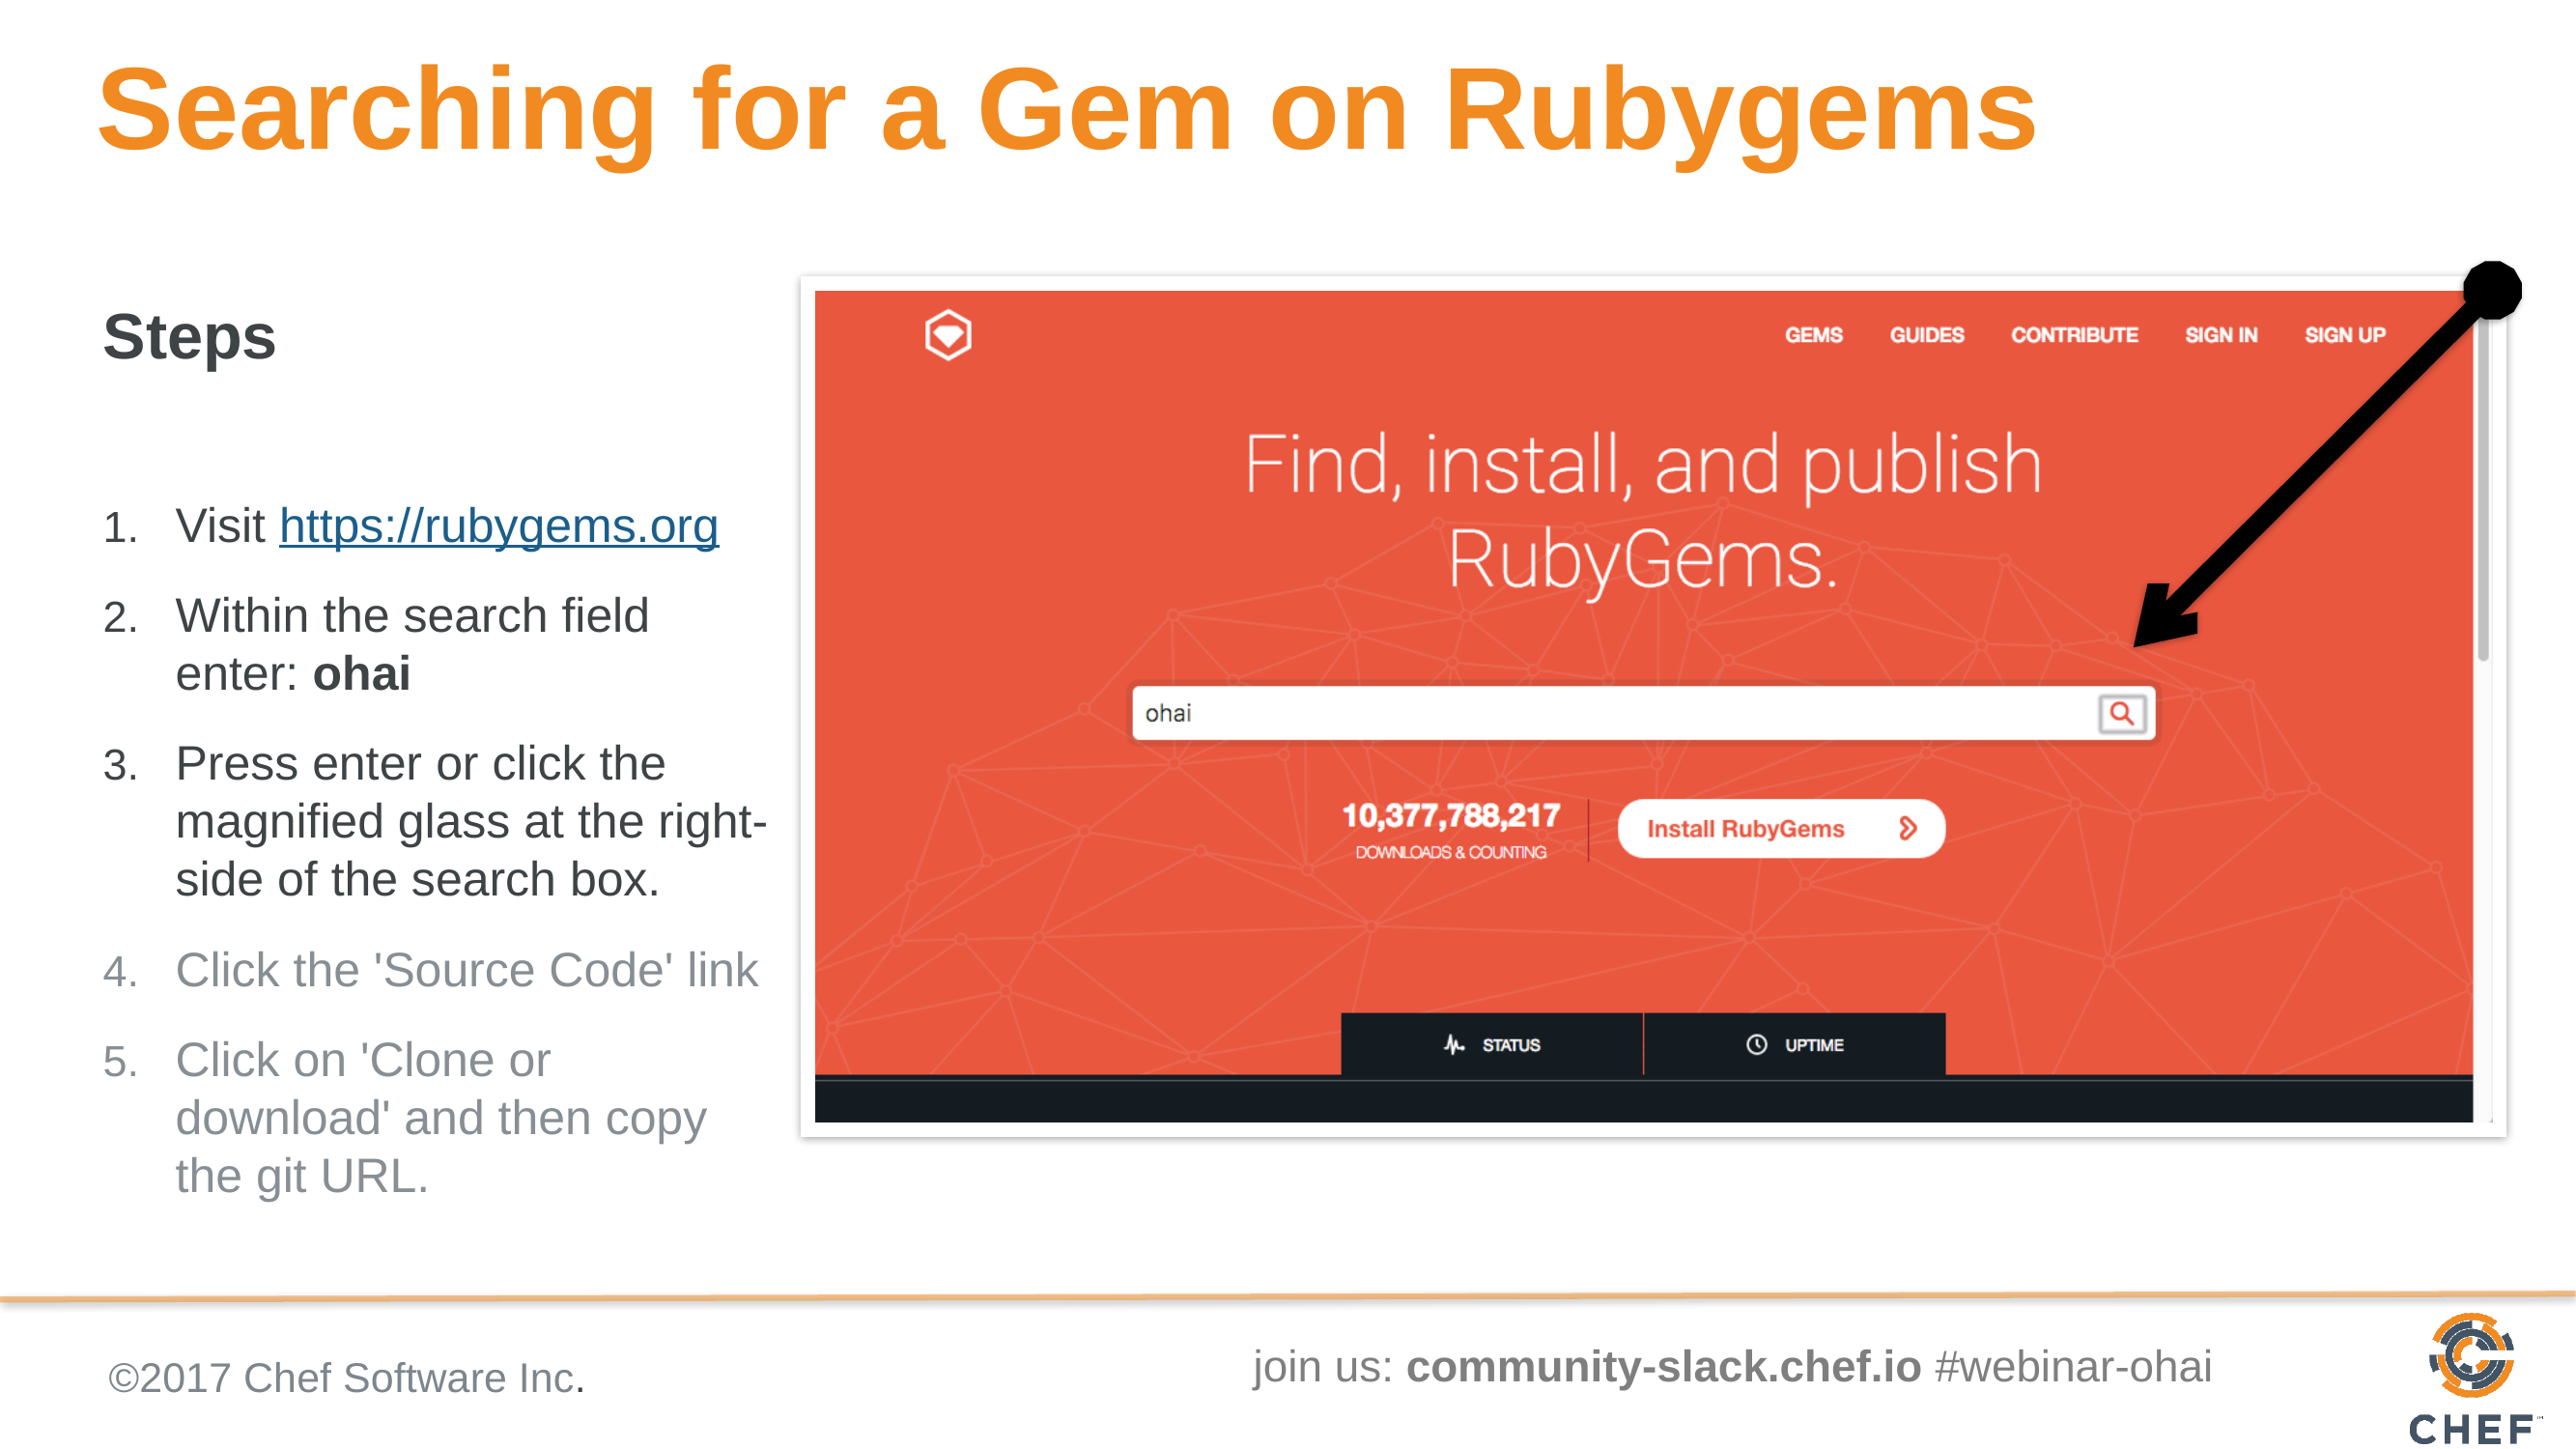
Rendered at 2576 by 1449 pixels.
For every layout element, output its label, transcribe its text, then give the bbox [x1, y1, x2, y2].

picture [2399, 1297, 2551, 1449]
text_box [2133, 290, 2493, 648]
list Steps Visit https://rubygems.org Within the search field enter: ohai Press enter or click the magnified glass at the right-side of the search box. Click the 'Source Code' link Click on 'Clone or download' and then copy the git URL. [102, 294, 773, 1142]
title Searching for a Gem on Rubygems [96, 48, 2463, 180]
picture [814, 290, 2493, 1123]
